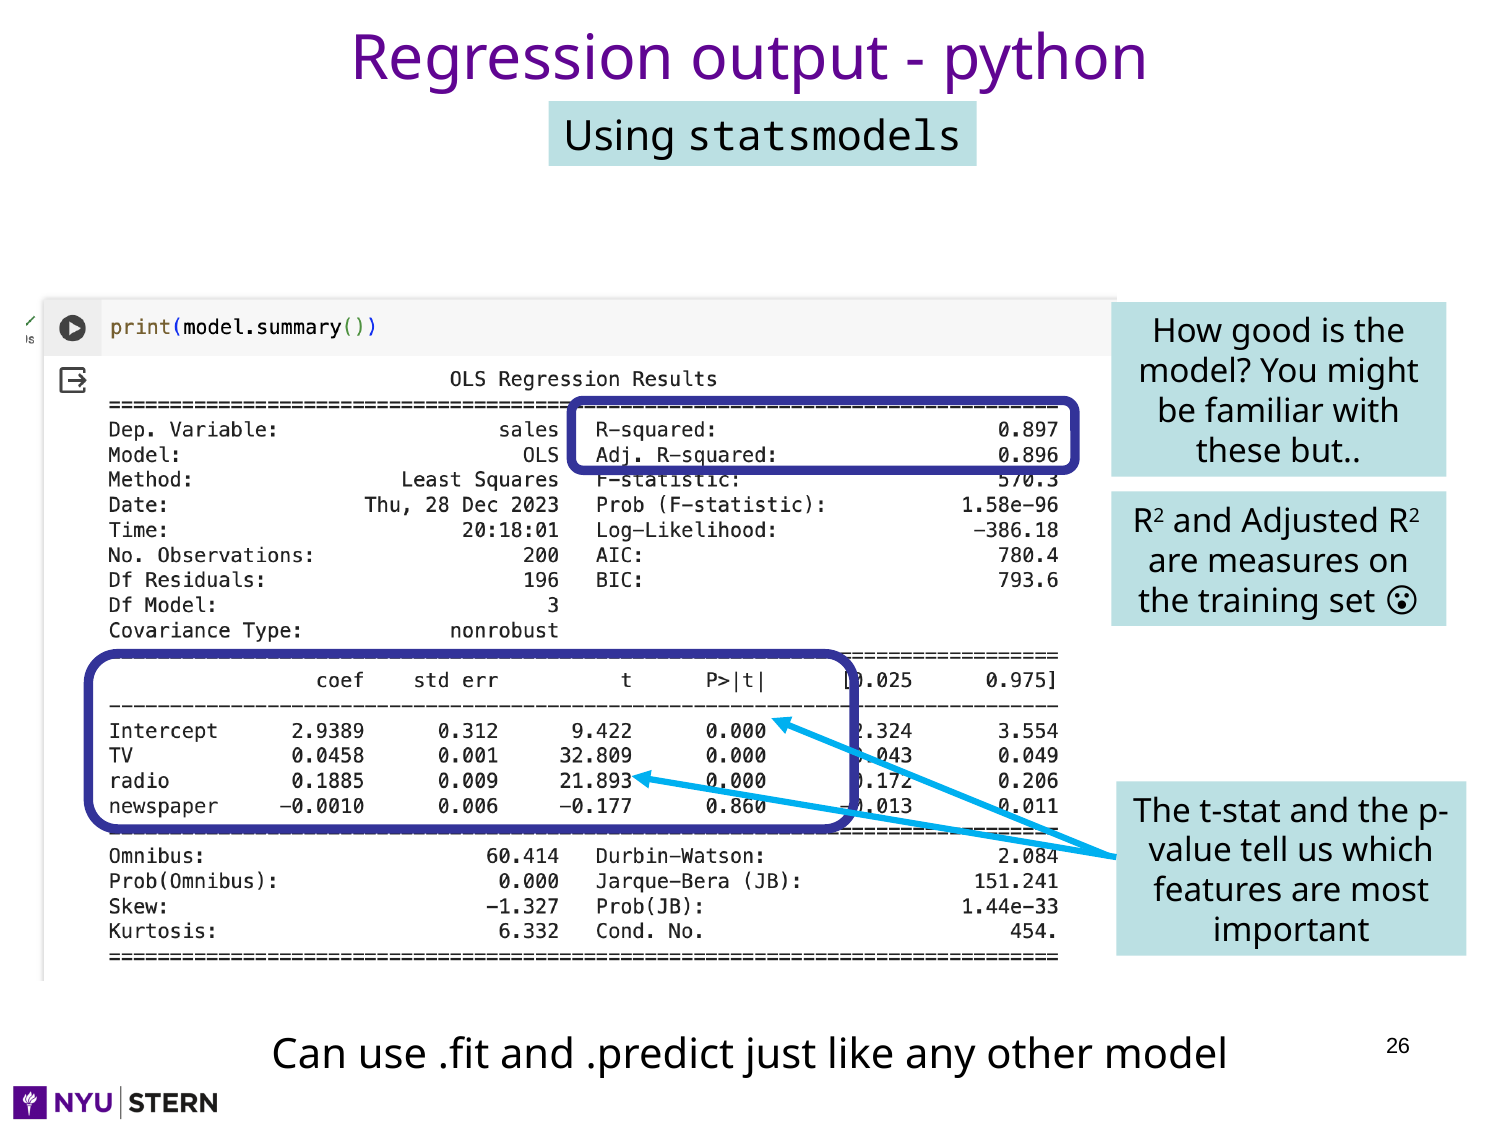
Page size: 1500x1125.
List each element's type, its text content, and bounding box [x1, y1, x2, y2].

title Regression output - python [75, 0, 1425, 115]
text_box How good is the model? You might be familiar with these but.. [1121, 302, 1447, 477]
text_box The t-stat and the p-value tell us which features are most important [1121, 781, 1467, 956]
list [26, 286, 1117, 981]
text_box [1113, 775, 1117, 858]
text_box Using statsmodels [548, 101, 977, 166]
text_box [771, 717, 1110, 857]
text_box Can use .fit and .predict just like any other model [256, 1019, 1244, 1085]
text_box R2 and Adjusted R2 are measures on the training set 😮 [1121, 491, 1447, 626]
slide_number 26 [1074, 1024, 1426, 1103]
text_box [631, 775, 766, 858]
picture [0, 1038, 230, 1125]
